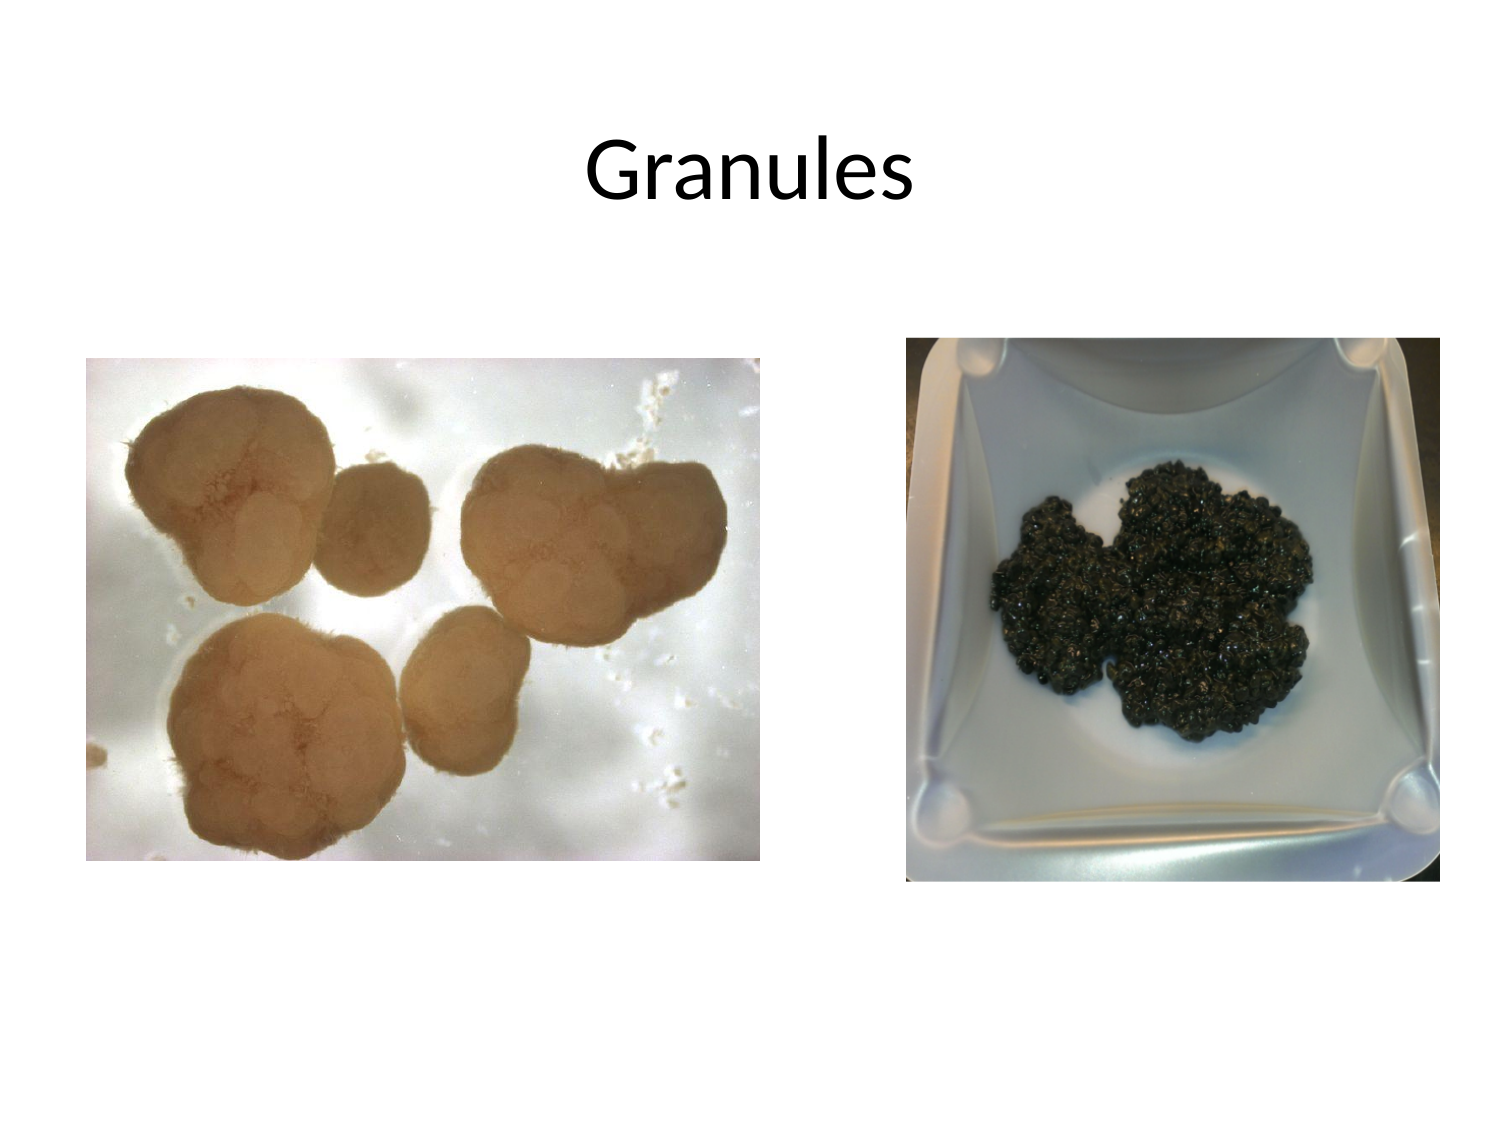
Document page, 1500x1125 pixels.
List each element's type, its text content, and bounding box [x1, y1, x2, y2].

picture [905, 337, 1440, 882]
picture [86, 358, 760, 862]
title Granules [75, 45, 1425, 233]
